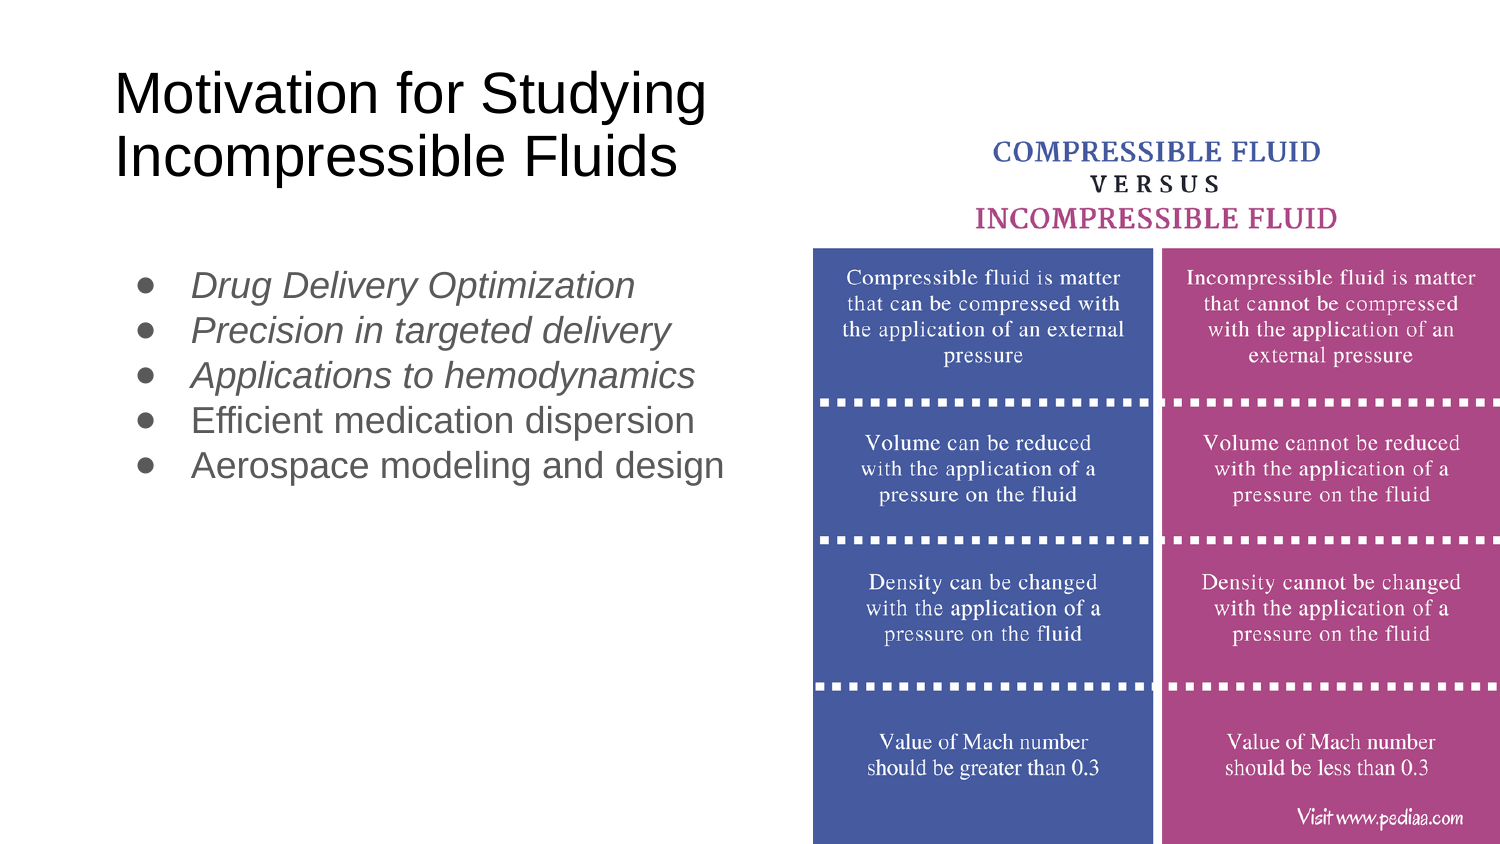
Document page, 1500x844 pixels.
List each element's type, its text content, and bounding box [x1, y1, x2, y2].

text_box Drug Delivery Optimization Precision in targeted delivery Applications to hemodynamics Efficient medication dispersion Aerospace modeling and design [100, 245, 788, 501]
picture [812, 93, 1500, 844]
title Motivation for Studying Incompressible Fluids [103, 44, 882, 208]
